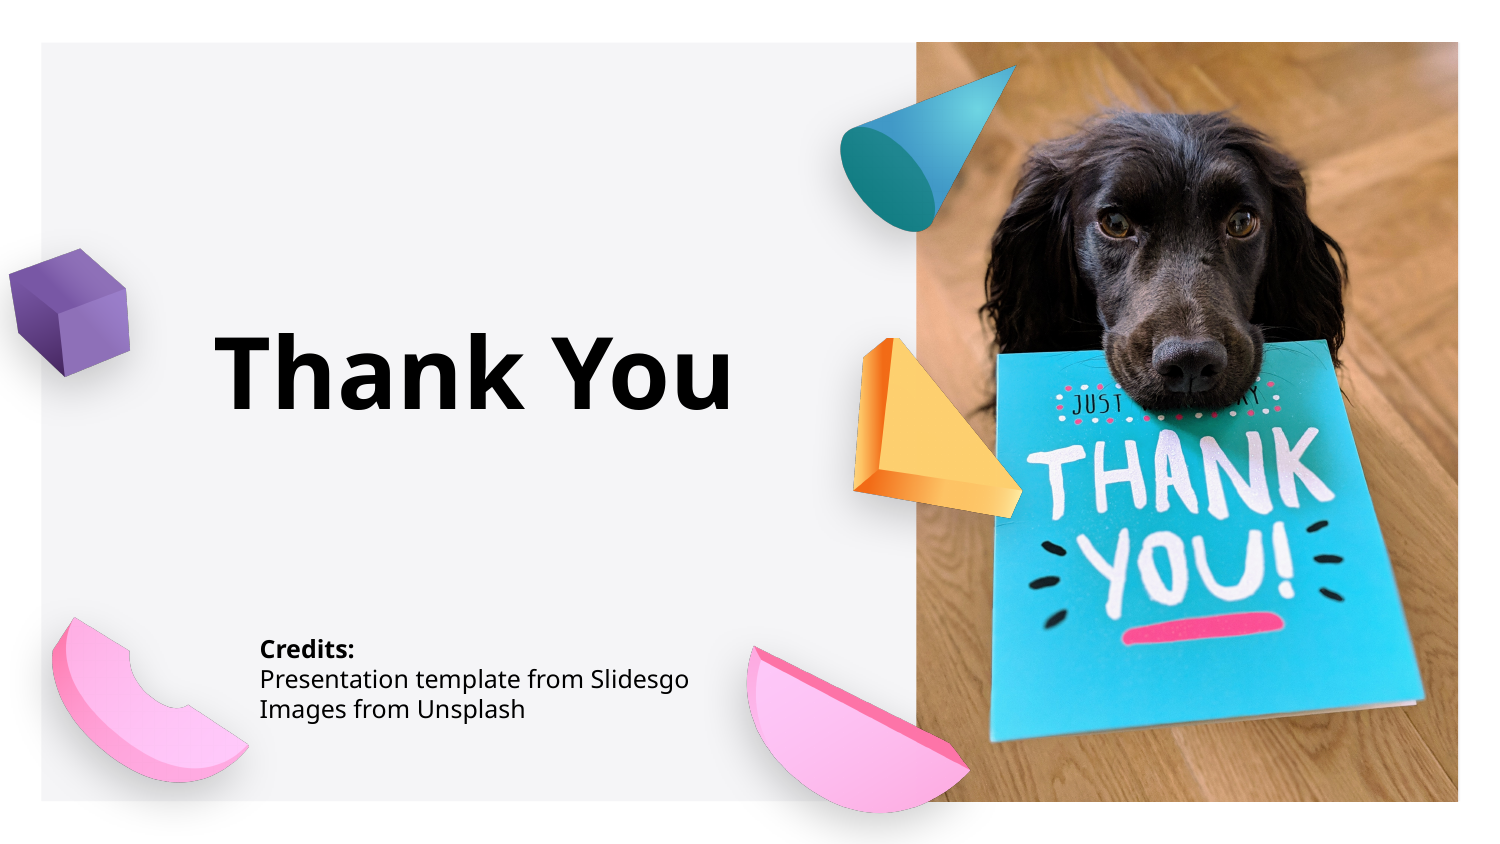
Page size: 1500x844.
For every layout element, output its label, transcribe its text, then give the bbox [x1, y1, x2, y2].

picture [0, 236, 151, 393]
picture [18, 595, 260, 812]
title Thank You [138, 309, 813, 416]
text_box Credits: Presentation template from Slidesgo Images from Unsplash [244, 626, 773, 731]
picture [717, 42, 1459, 844]
